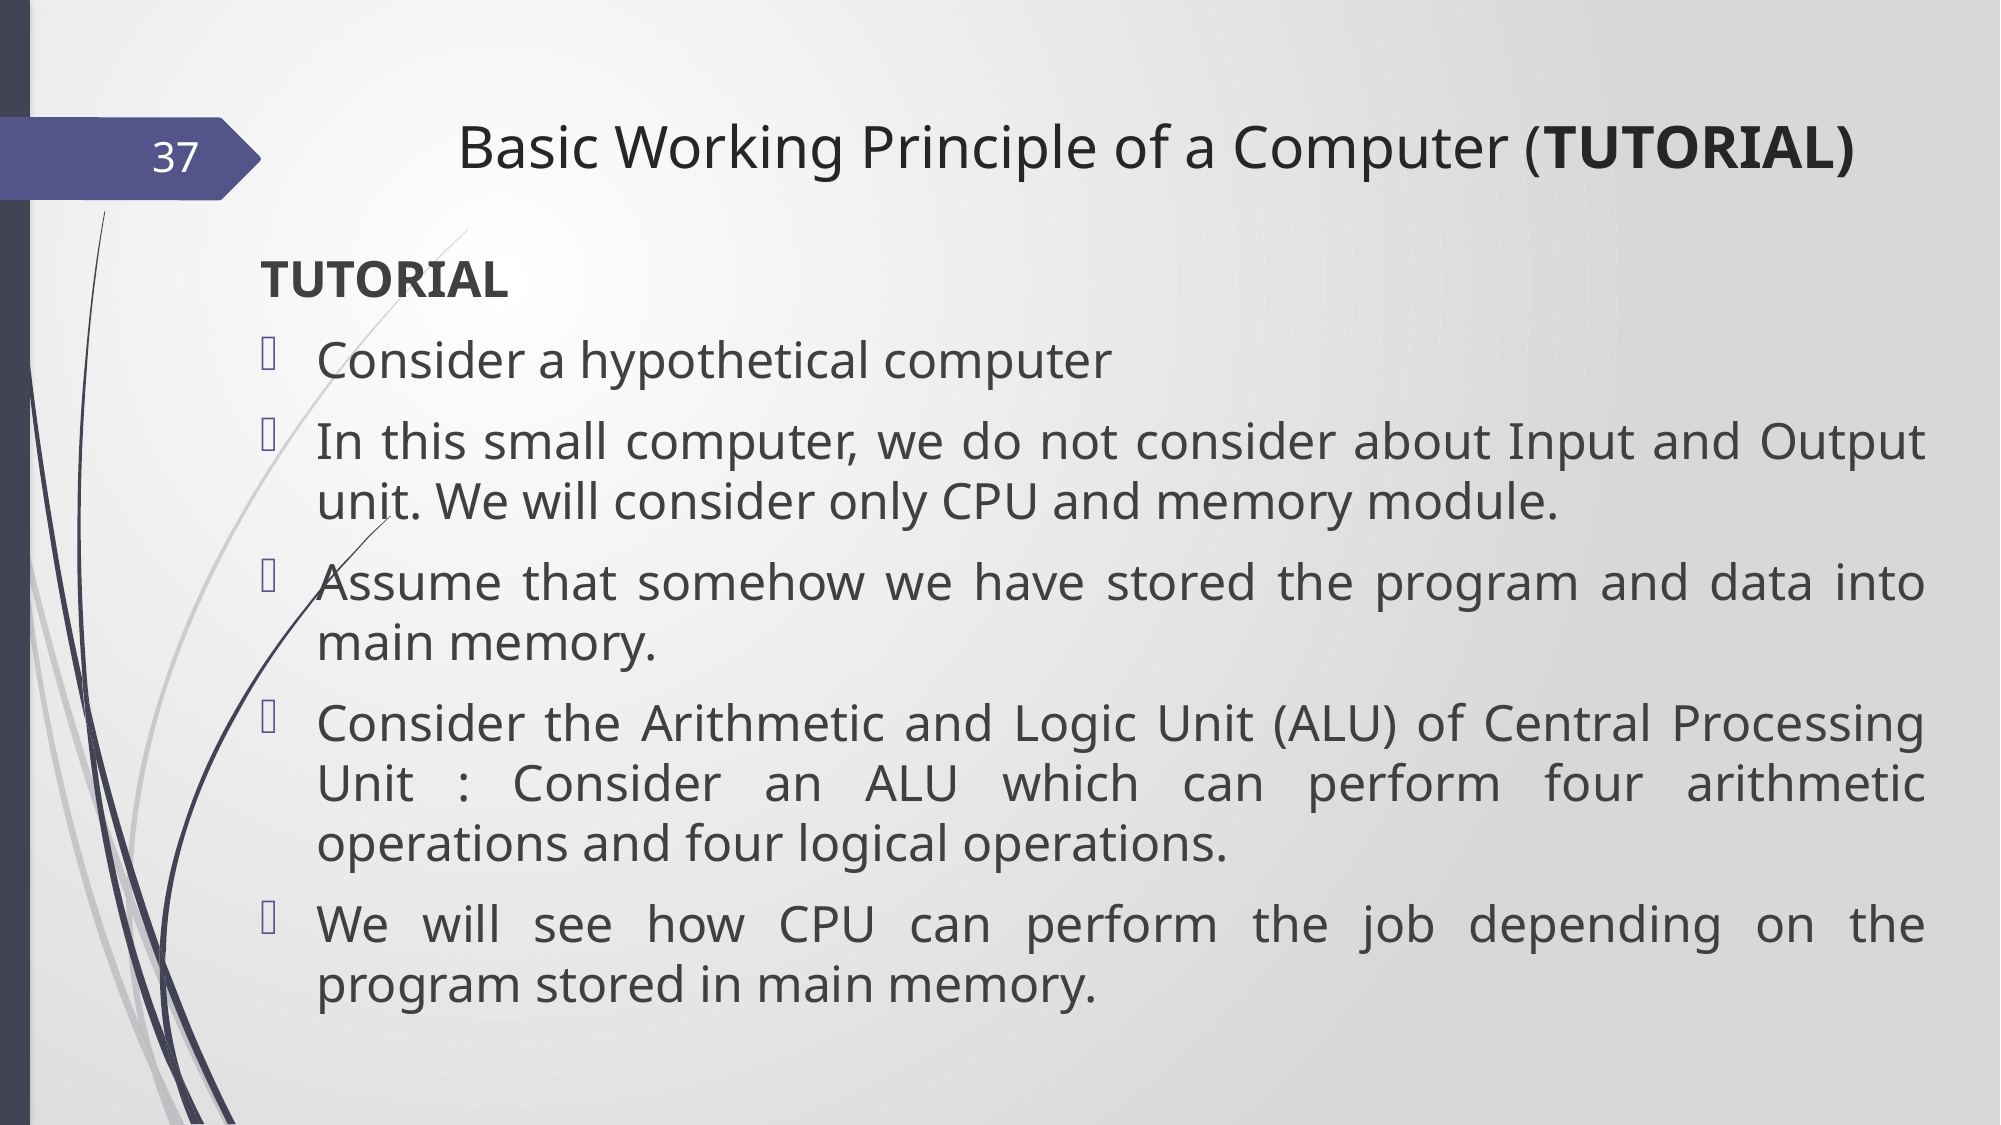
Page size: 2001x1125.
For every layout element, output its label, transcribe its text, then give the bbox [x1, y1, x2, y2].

title Basic Working Principle of a Computer (TUTORIAL) [425, 102, 1888, 240]
list TUTORIAL Consider a hypothetical computer In this small computer, we do not consider about Input and Output unit. We will consider only CPU and memory module. Assume that somehow we have stored the program and data into main memory. Consider the Arithmetic and Logic Unit (ALU) of Central Processing Unit : Consider an ALU which can perform four arithmetic operations and four logical operations. We will see how CPU can perform the job depending on the program stored in main memory. [245, 240, 1943, 1067]
slide_number 37 [87, 129, 216, 190]
